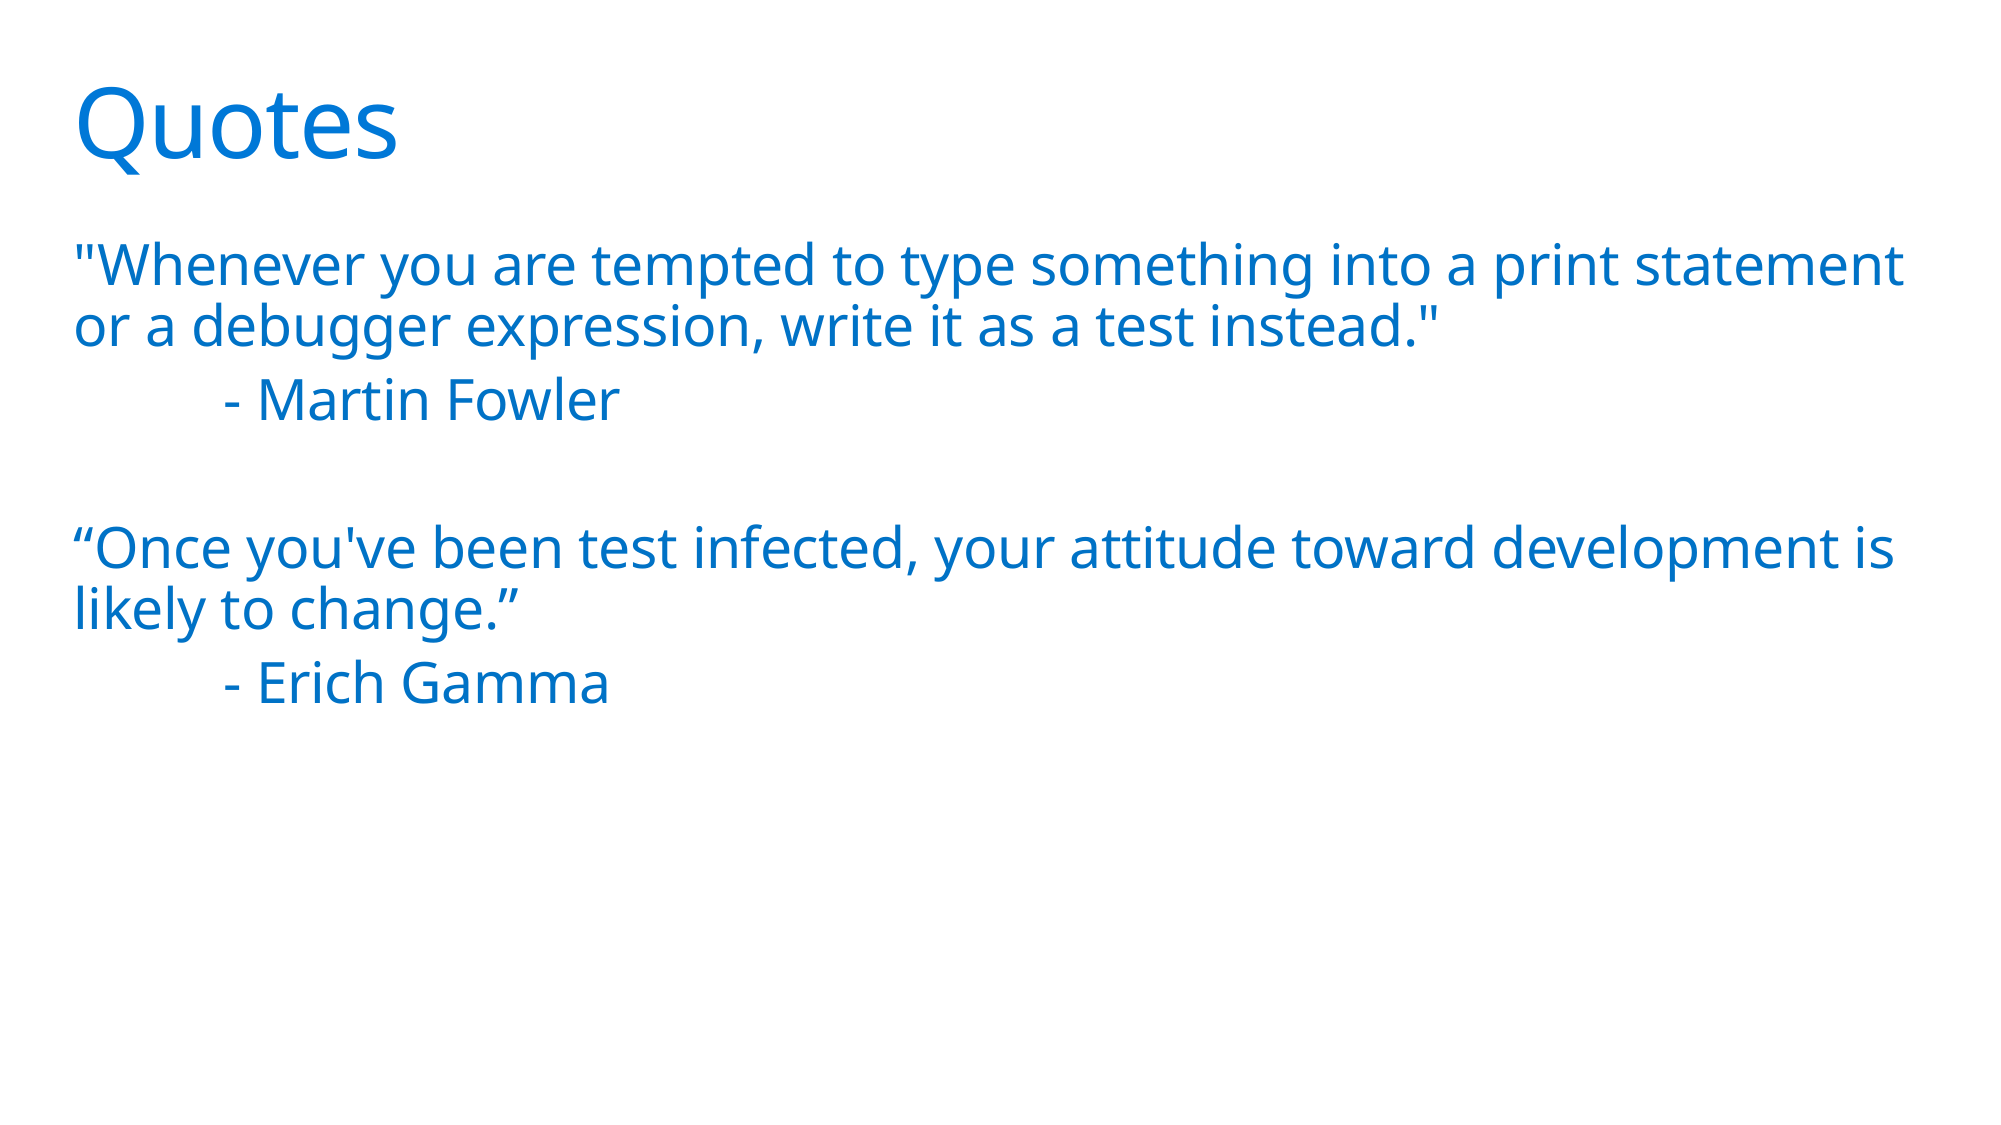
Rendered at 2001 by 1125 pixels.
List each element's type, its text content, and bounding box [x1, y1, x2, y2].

title Quotes [58, 58, 1942, 206]
list "Whenever you are tempted to type something into a print statement or a debugger expression, write it as a test instead." - Martin Fowler “Once you've been test infected, your attitude toward development is likely to change.” - Erich Gamma [58, 220, 1942, 888]
